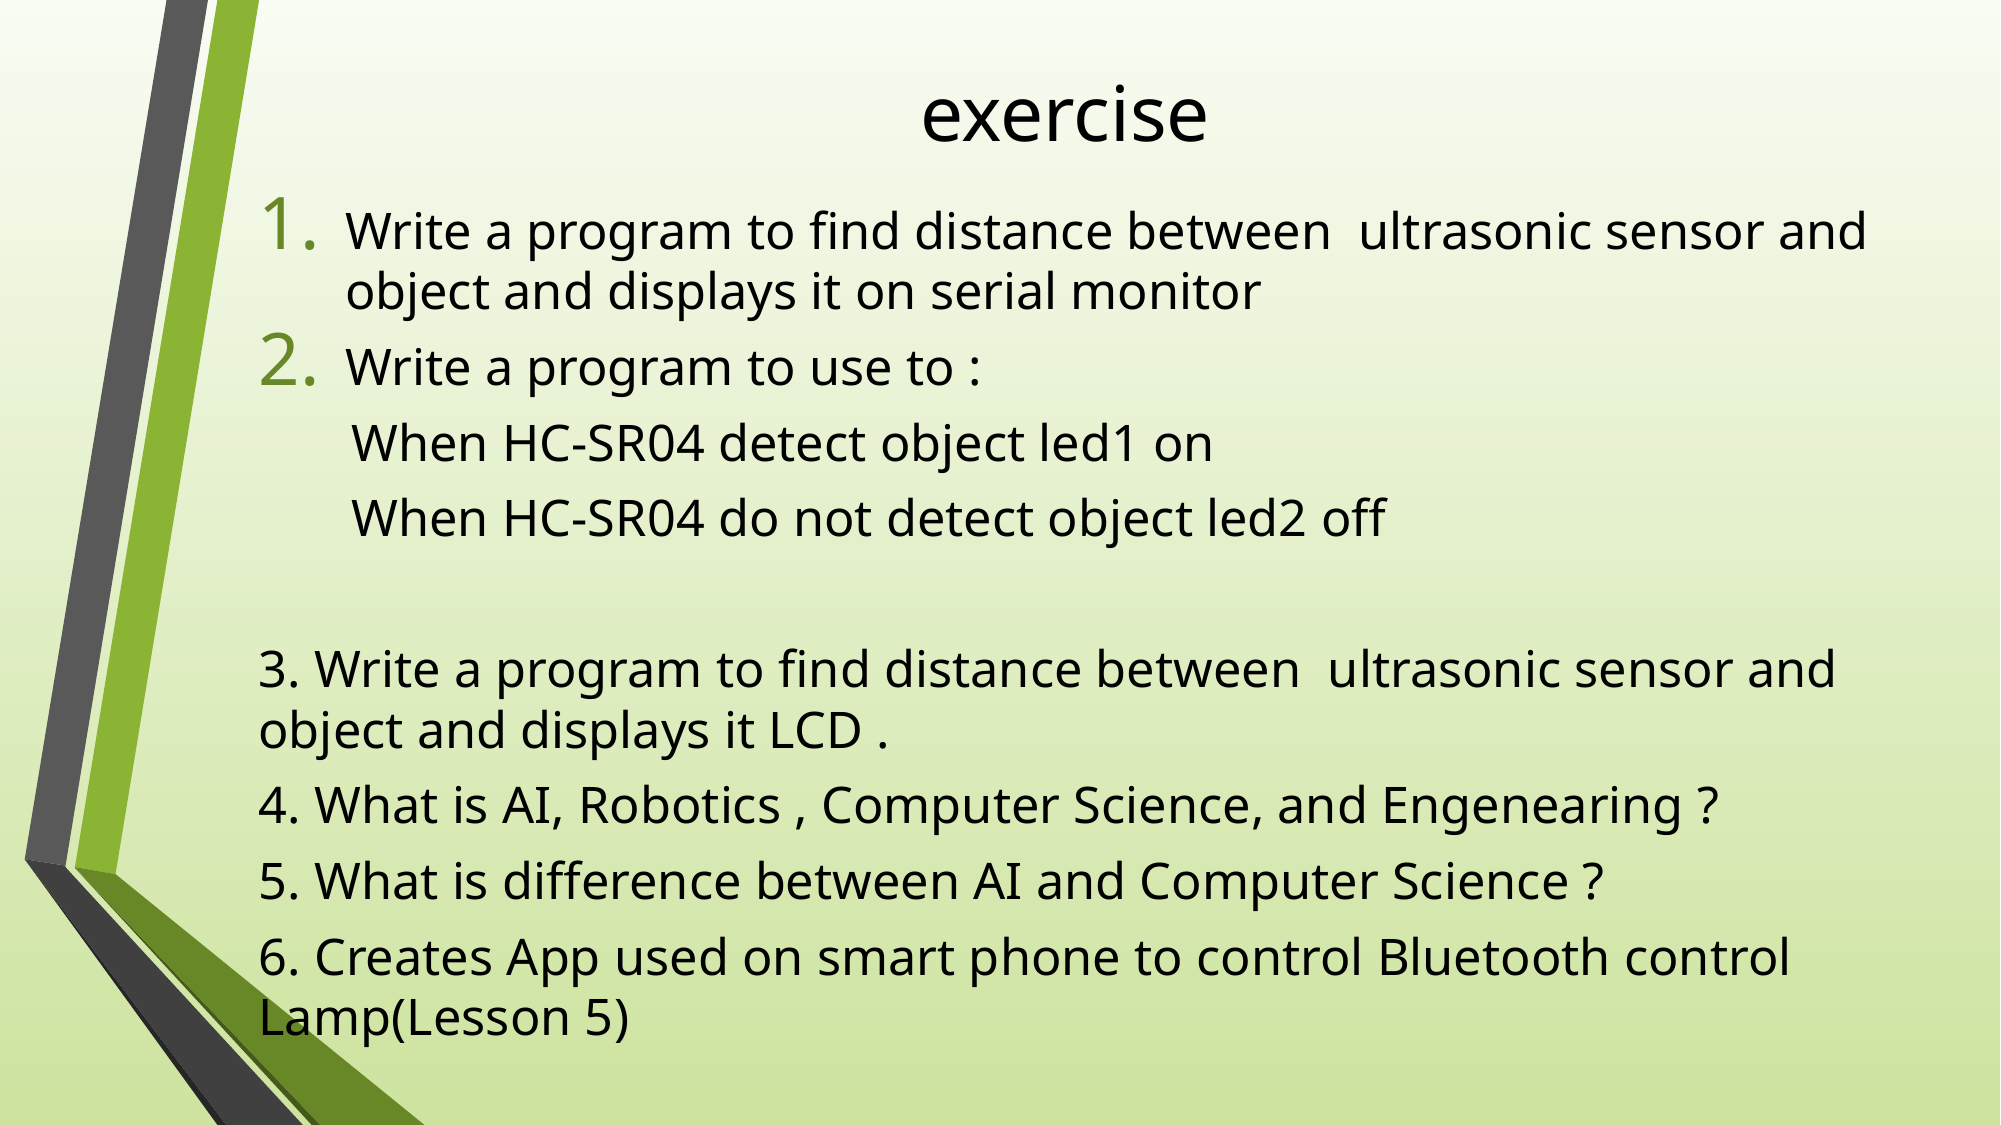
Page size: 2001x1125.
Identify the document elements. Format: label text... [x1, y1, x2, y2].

list Write a program to find distance between ultrasonic sensor and object and displays it on serial monitor Write a program to use to : When HC-SR04 detect object led1 on When HC-SR04 do not detect object led2 off 3. Write a program to find distance between ultrasonic sensor and object and displays it LCD . 4. What is AI, Robotics , Computer Science, and Engenearing ? 5. What is difference between AI and Computer Science ? 6. Creates App used on smart phone to control Bluetooth control Lamp(Lesson 5) [243, 191, 1960, 1069]
title exercise [243, 57, 1887, 165]
